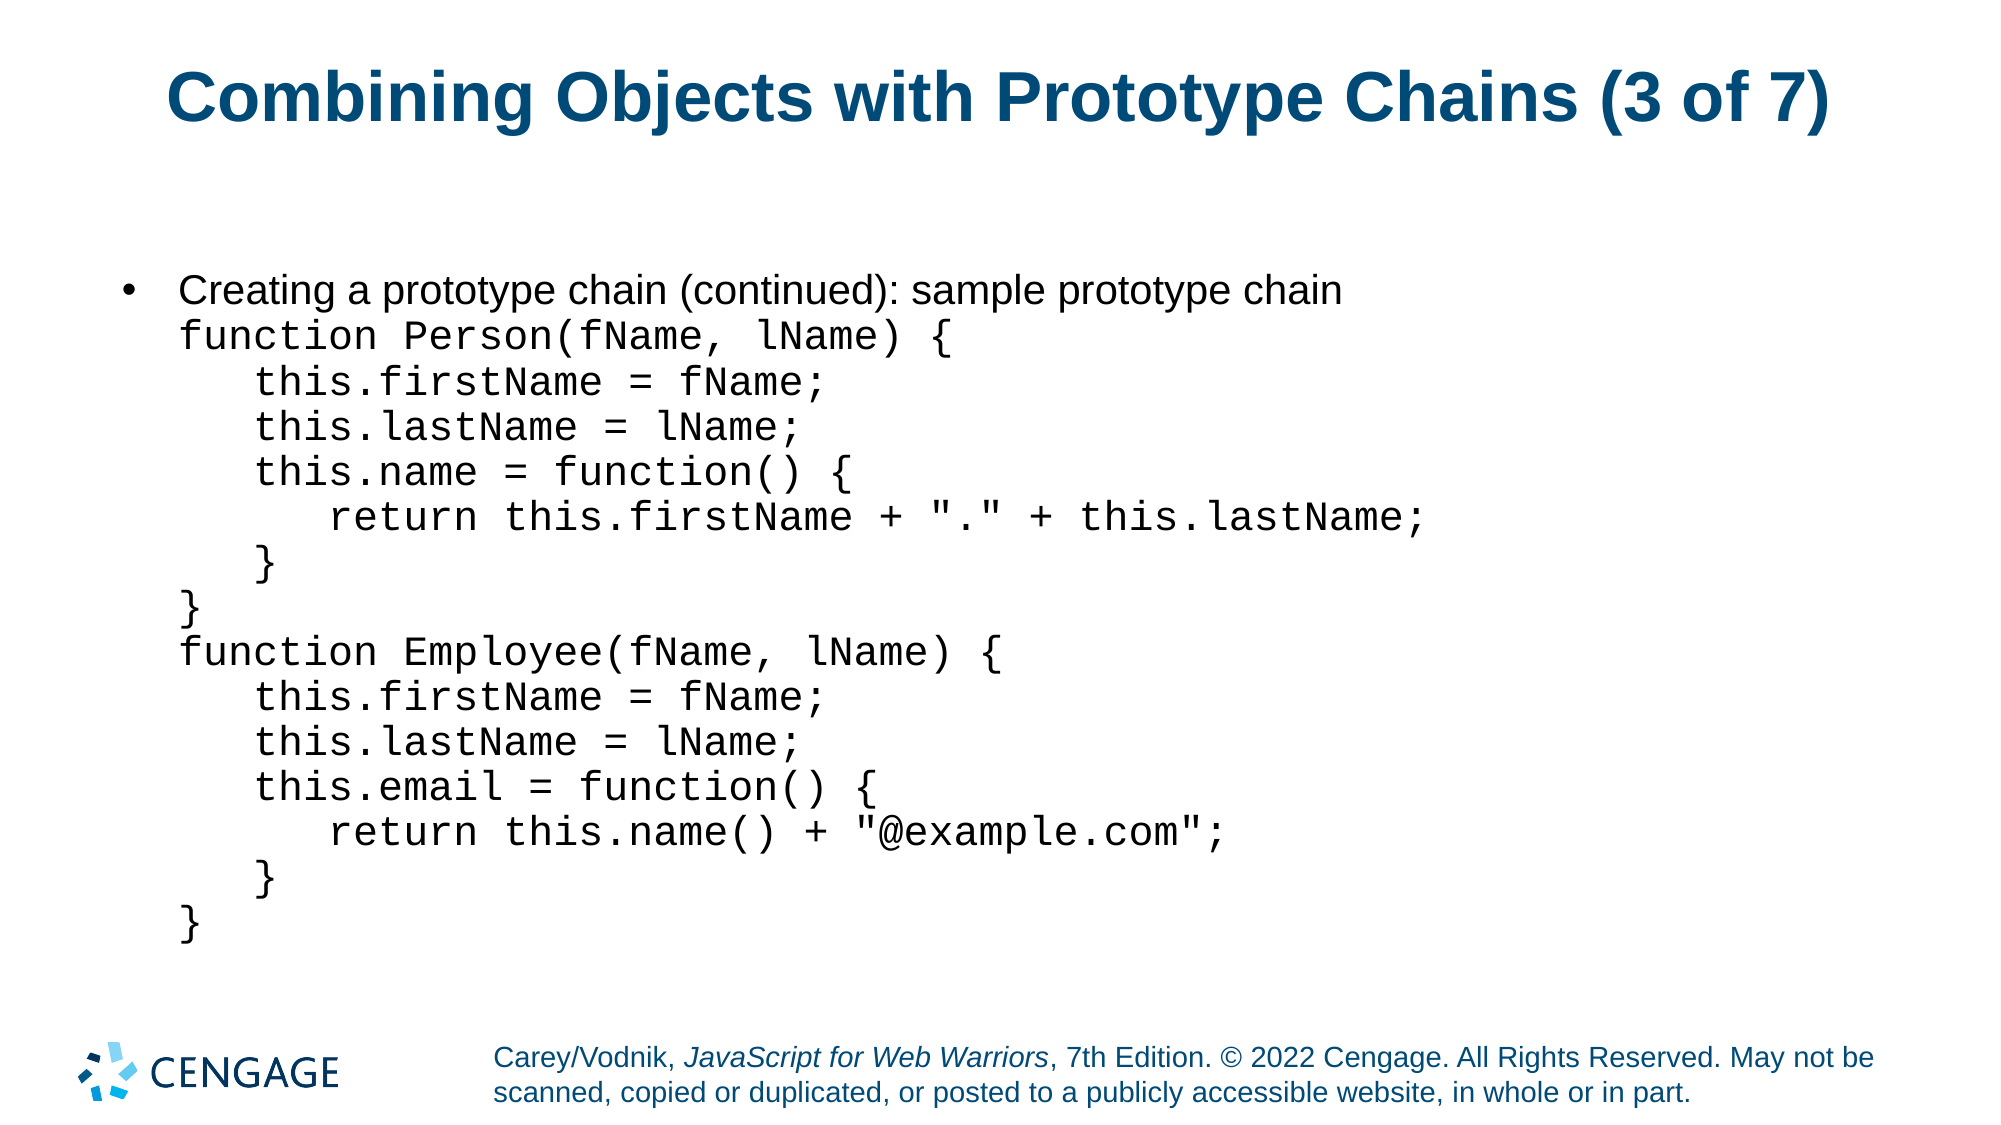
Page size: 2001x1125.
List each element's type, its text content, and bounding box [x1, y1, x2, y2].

picture [78, 1042, 338, 1101]
title Combining Objects with Prototype Chains (3 of 7) [137, 59, 1863, 171]
list Creating a prototype chain (continued): sample prototype chain function Person(fName, lName) { this.firstName = fName; this.lastName = lName; this.name = function() { return this.firstName + "." + this.lastName; } } function Employee(fName, lName) { this.firstName = fName; this.lastName = lName; this.email = function() { return this.name() + "@example.com"; } } [121, 268, 1880, 990]
